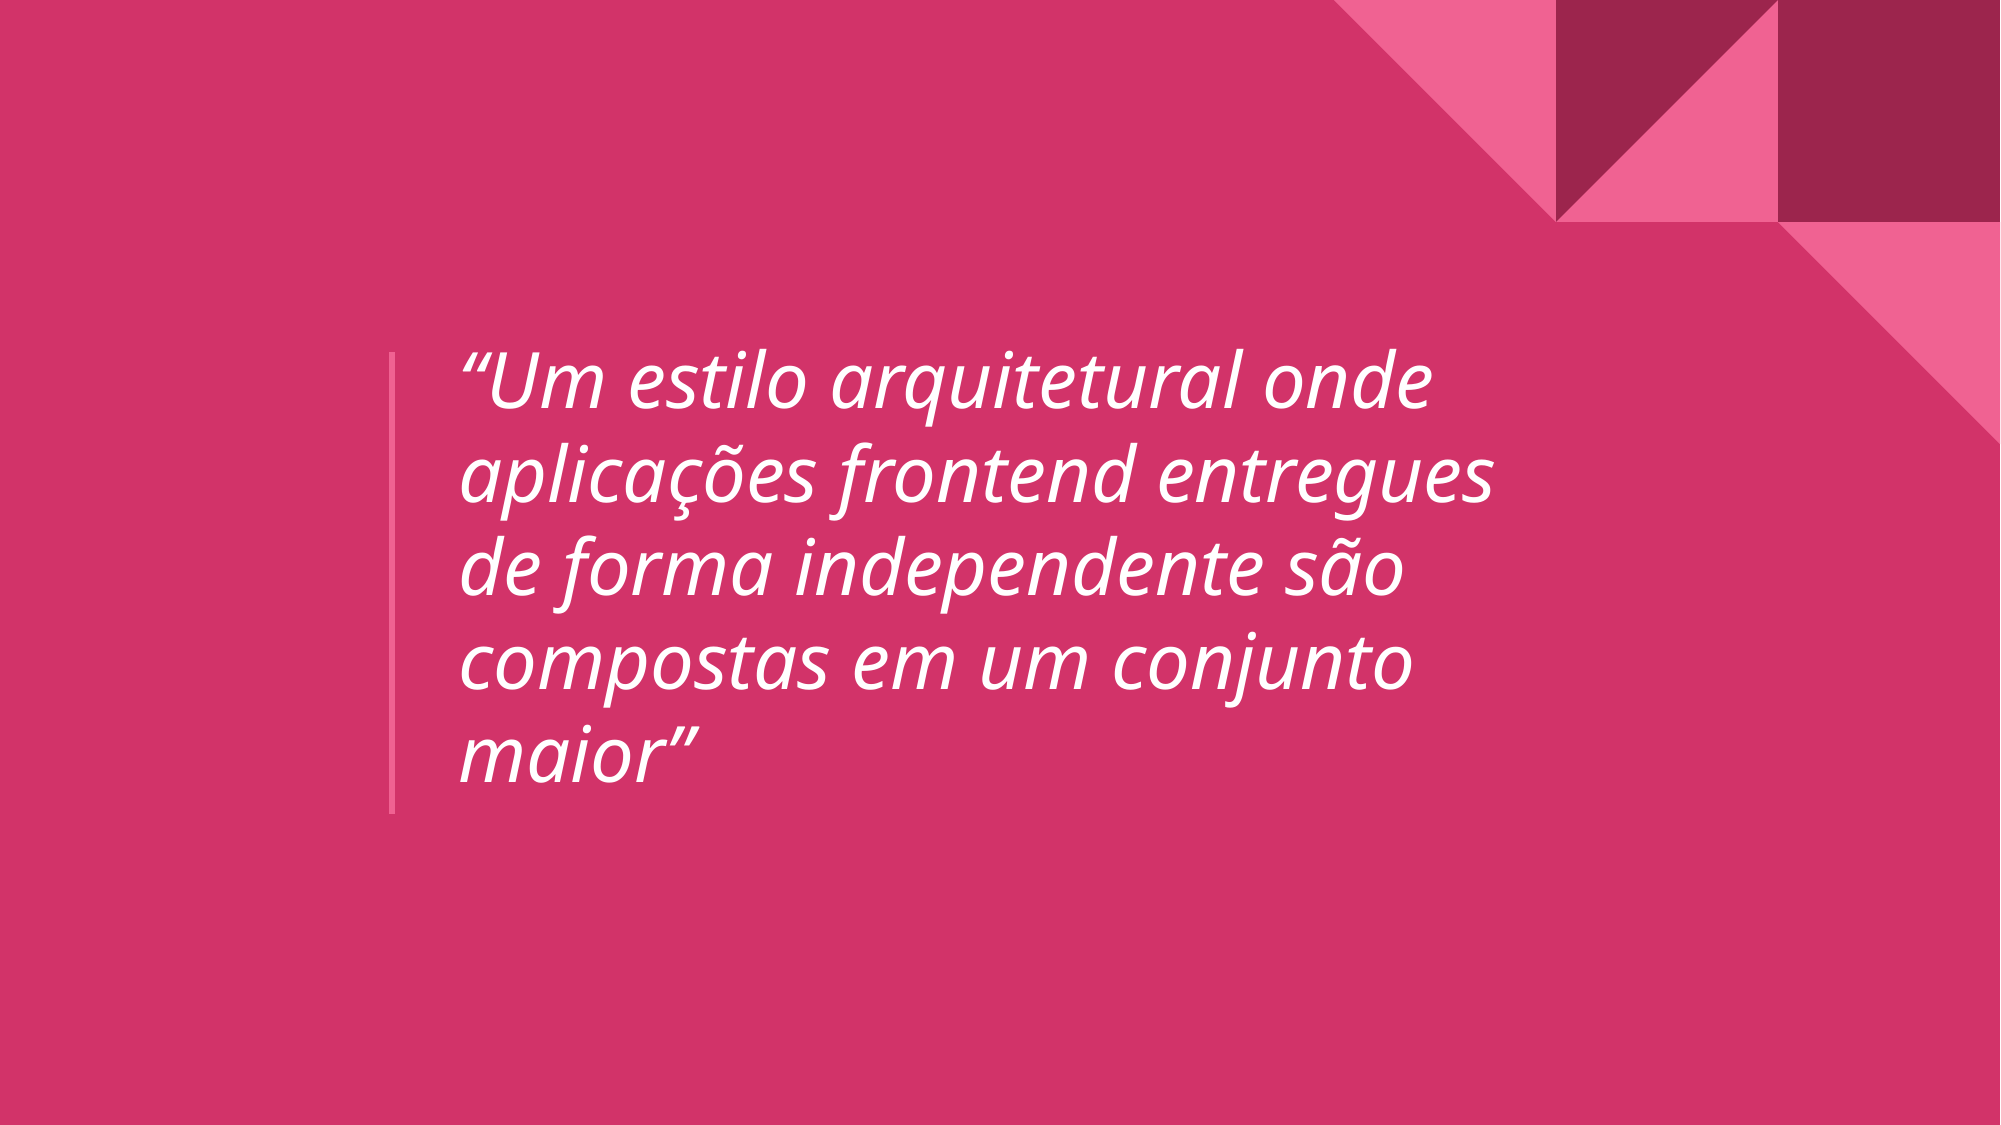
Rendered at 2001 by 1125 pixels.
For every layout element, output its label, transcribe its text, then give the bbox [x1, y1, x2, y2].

text_box “Um estilo arquitetural onde aplicações frontend entregues de forma independente são compostas em um conjunto maior” [438, 311, 1572, 783]
